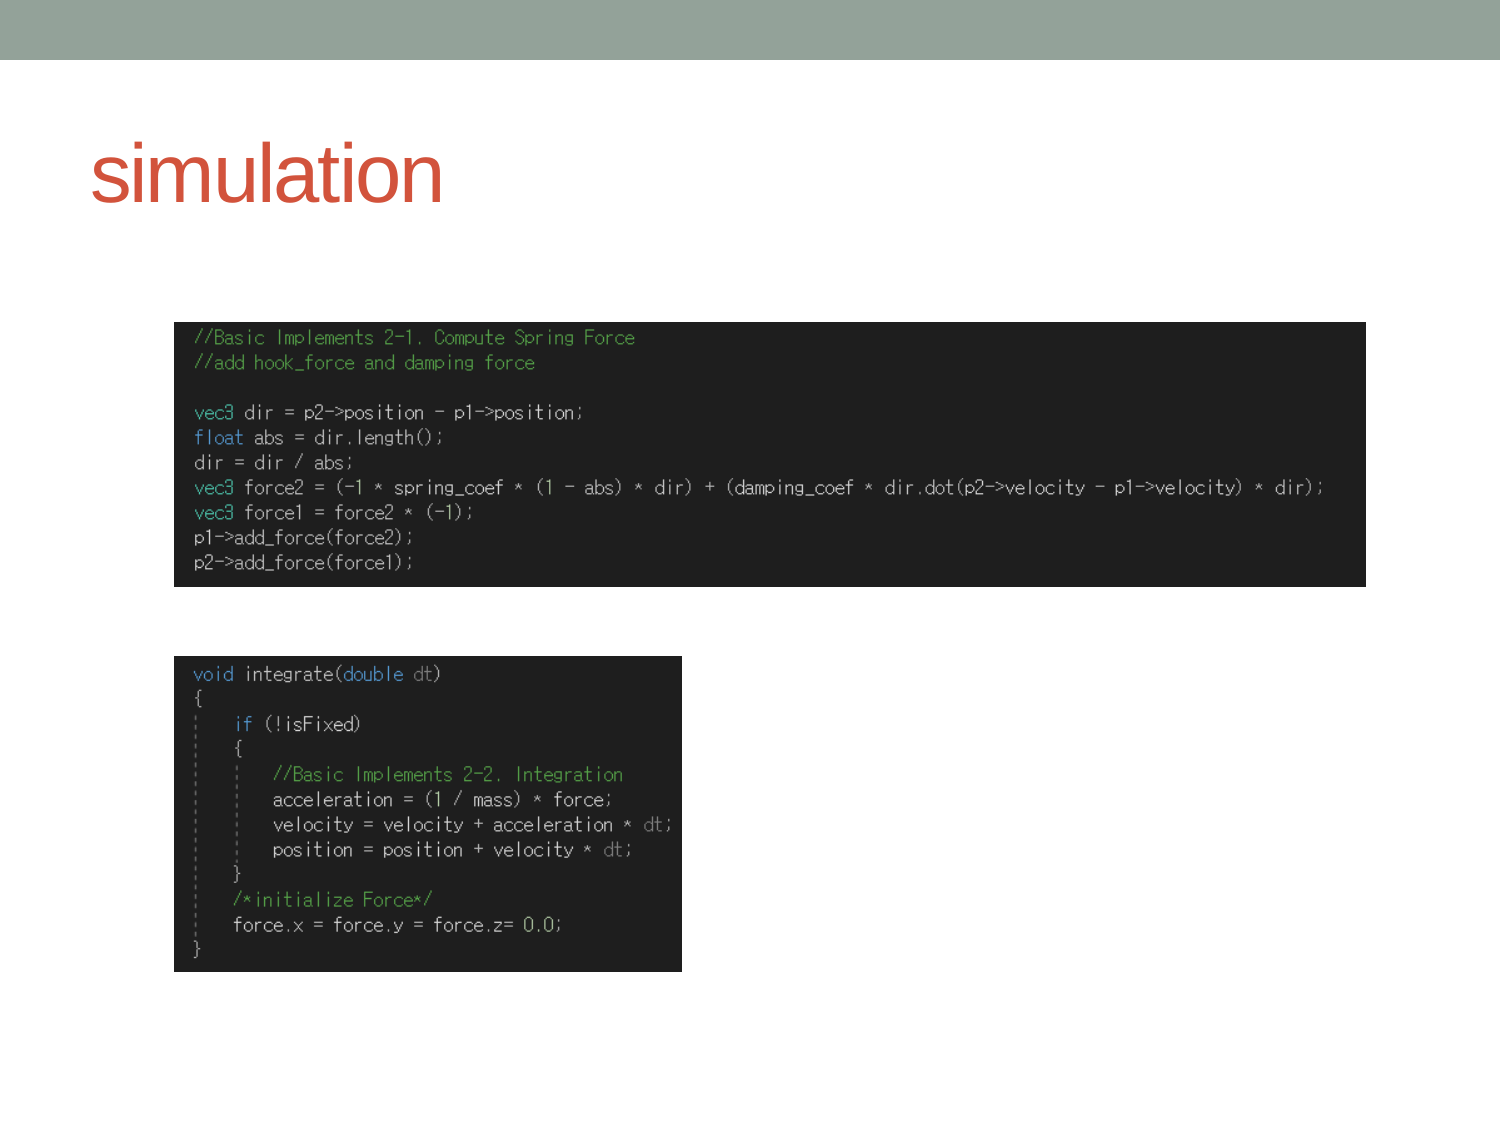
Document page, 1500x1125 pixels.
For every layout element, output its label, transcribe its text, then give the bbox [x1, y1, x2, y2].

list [173, 656, 682, 973]
title simulation [75, 87, 1425, 250]
picture [173, 321, 1366, 588]
